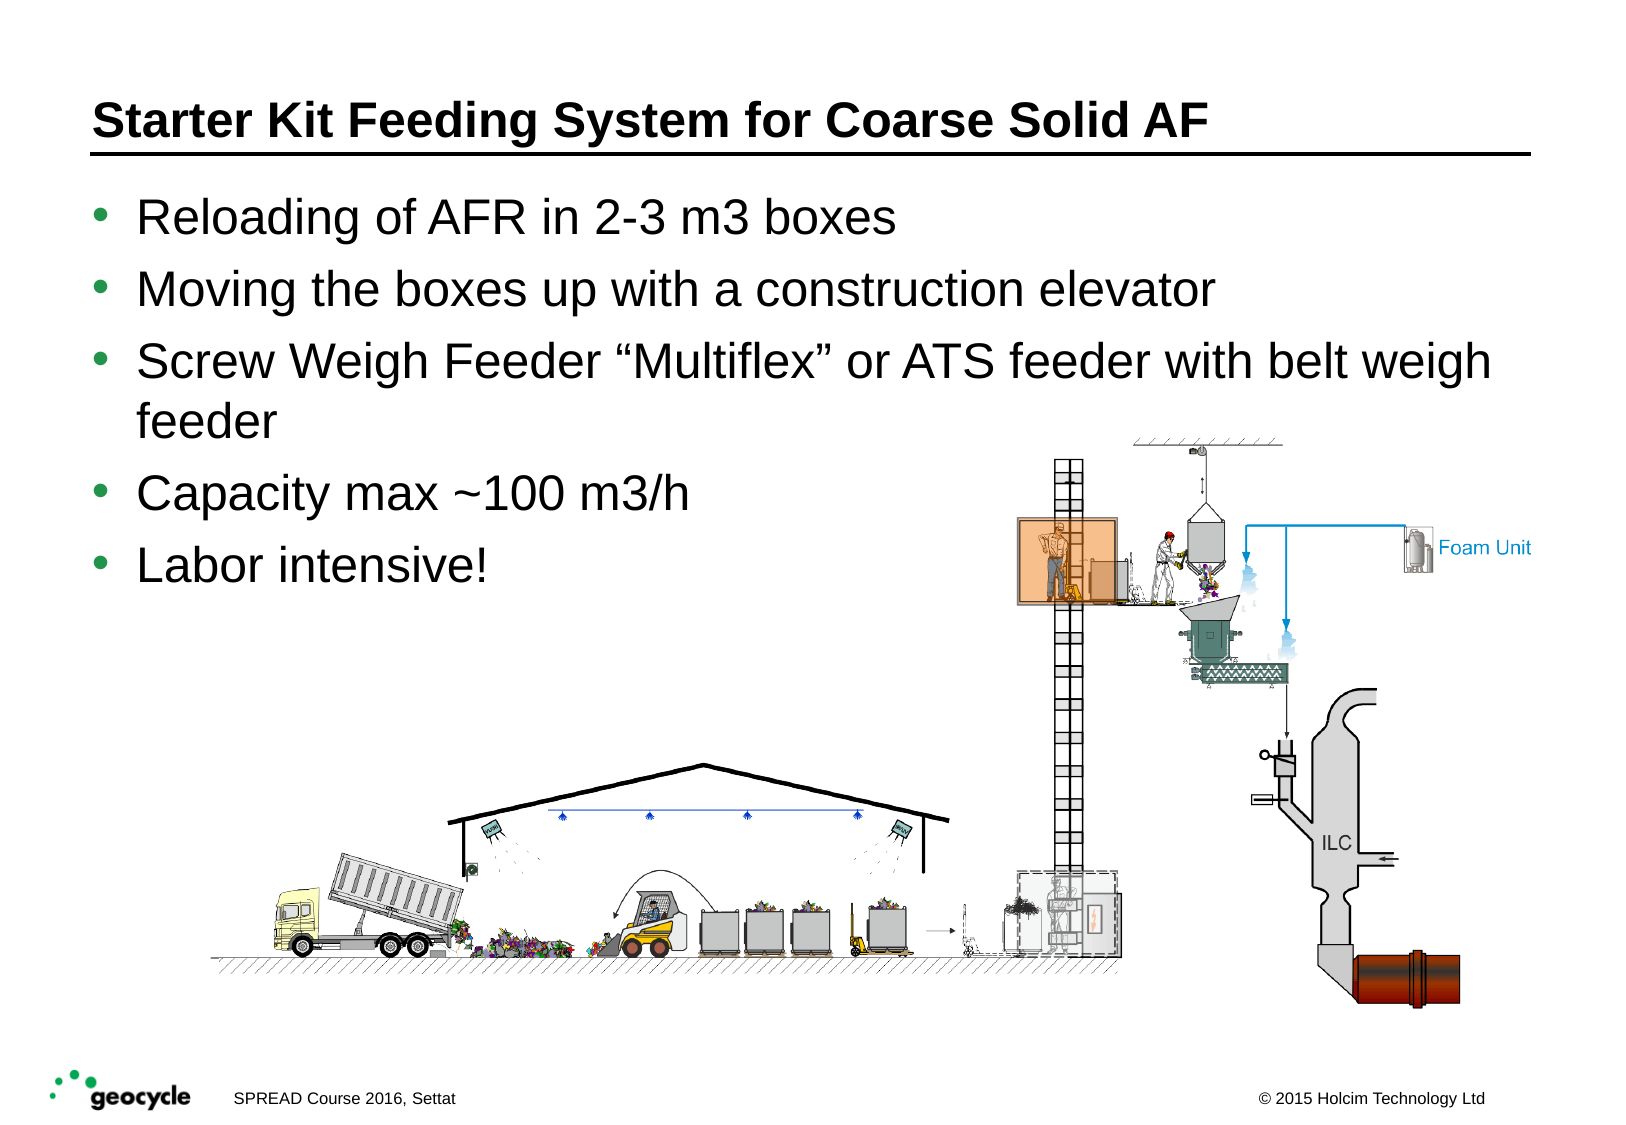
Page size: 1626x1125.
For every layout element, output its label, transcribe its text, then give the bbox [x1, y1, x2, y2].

footer SPREAD Course 2016, Settat [233, 1087, 813, 1109]
list Reloading of AFR in 2-3 m3 boxes Moving the boxes up with a construction elevator Screw Weigh Feeder “Multiflex” or ATS feeder with belt weigh feeder Capacity max ~100 m3/h Labor intensive! [91, 184, 1534, 538]
picture [49, 1069, 191, 1111]
title Starter Kit Feeding System for Coarse Solid AF [91, 19, 1532, 149]
picture [174, 408, 1554, 1059]
